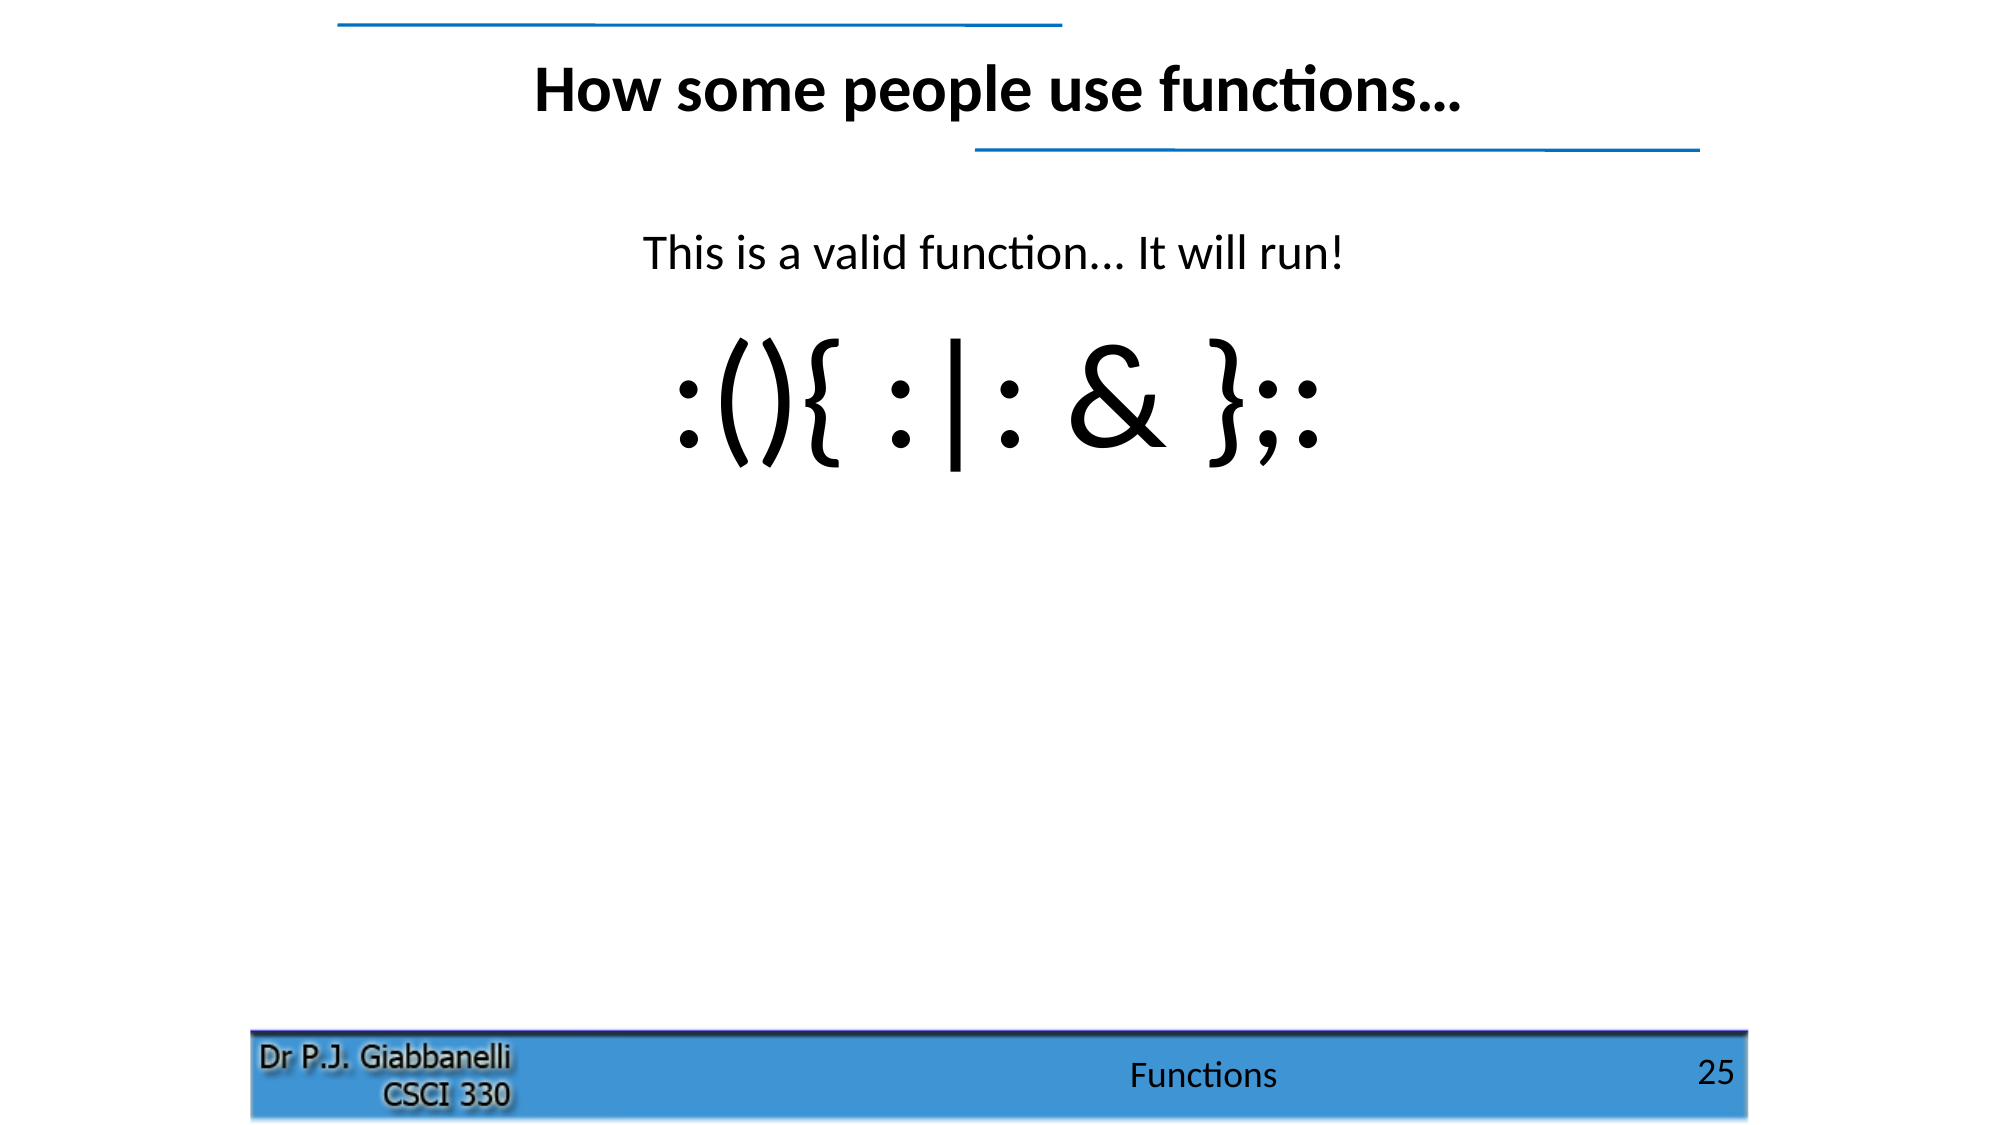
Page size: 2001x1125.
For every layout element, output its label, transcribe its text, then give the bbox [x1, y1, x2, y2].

picture [249, 1026, 1750, 1125]
text_box :(){ :|: & };: [249, 290, 1750, 486]
text_box How some people use functions… [249, 37, 1750, 133]
text_box This is a valid function... It will run! [249, 211, 1750, 287]
